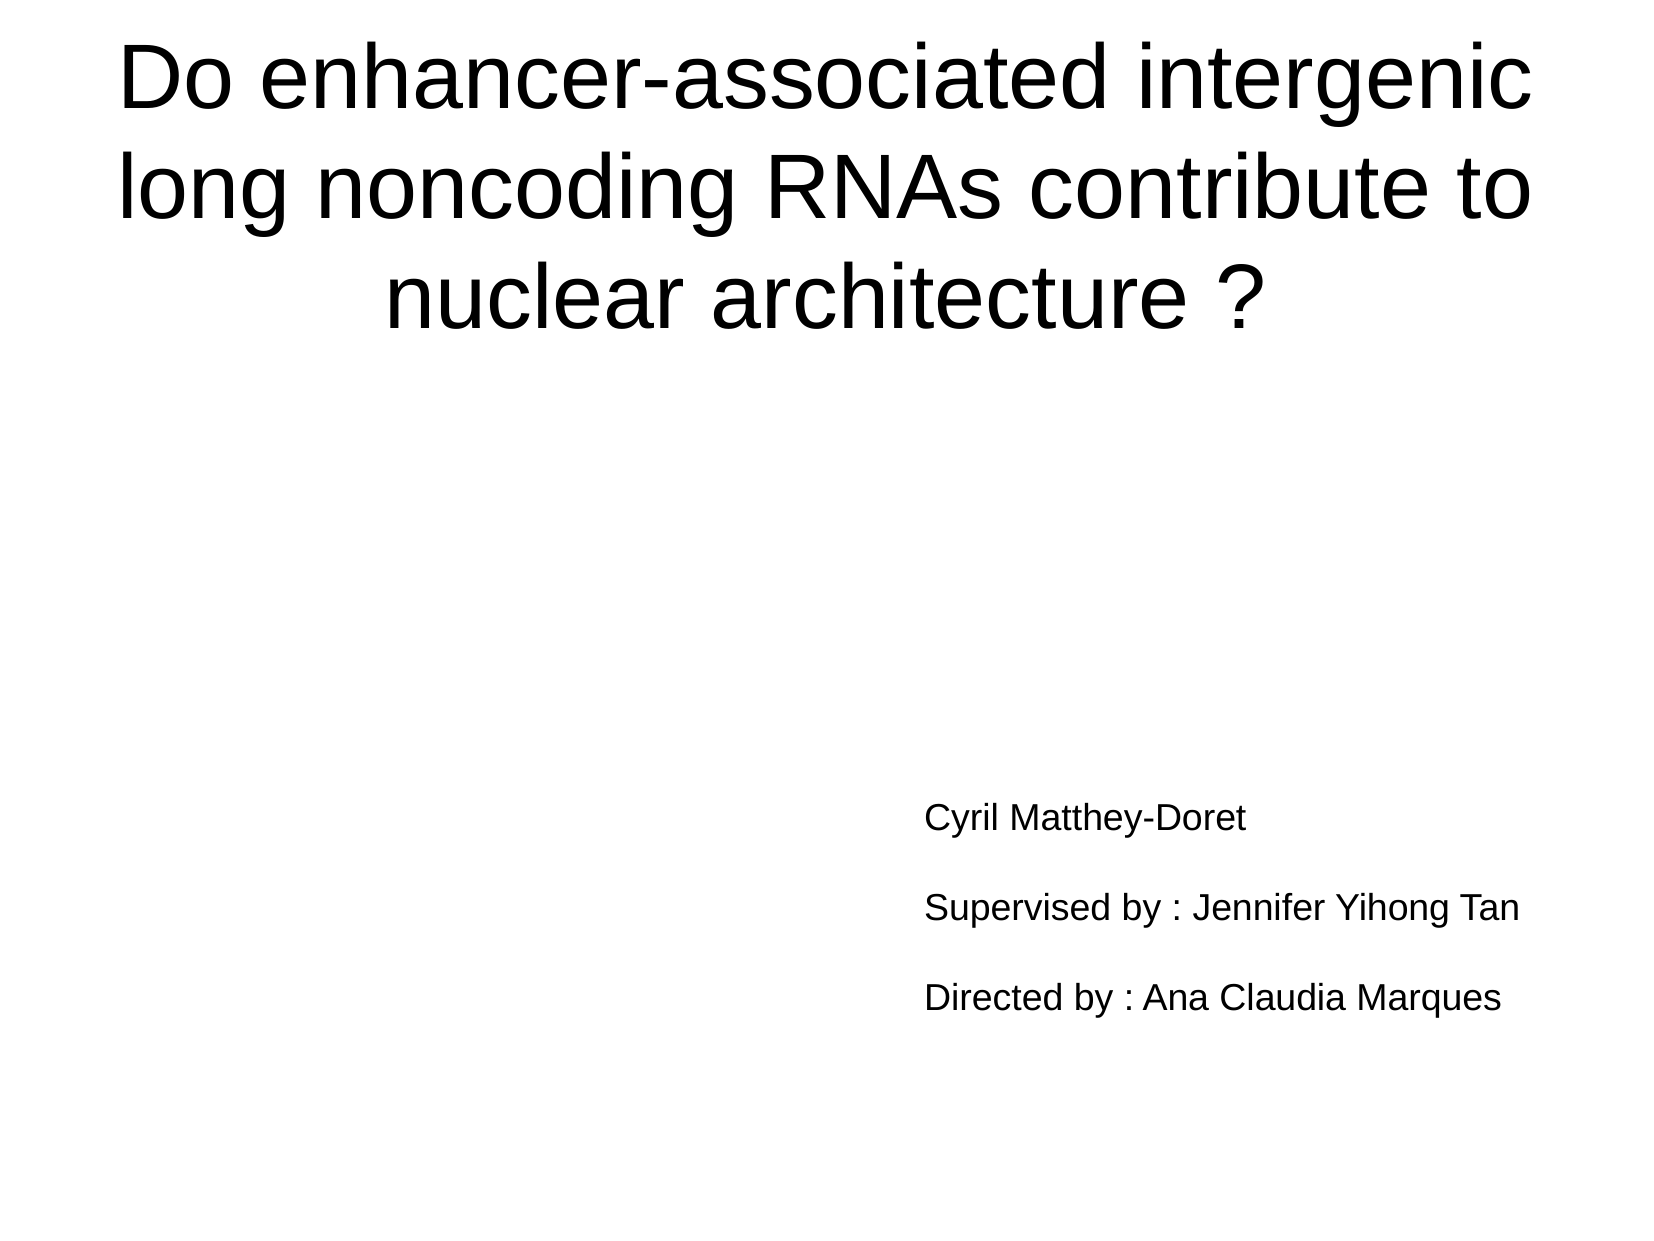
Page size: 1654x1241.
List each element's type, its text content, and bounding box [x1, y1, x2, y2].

text_box Do enhancer-associated intergenic long noncoding RNAs contribute to nuclear architecture ? [82, 28, 1570, 312]
text_box Cyril Matthey-Doret Supervised by : Jennifer Yihong Tan Directed by : Ana Claudia Marques [909, 785, 1641, 1010]
text_box [82, 312, 1570, 1009]
